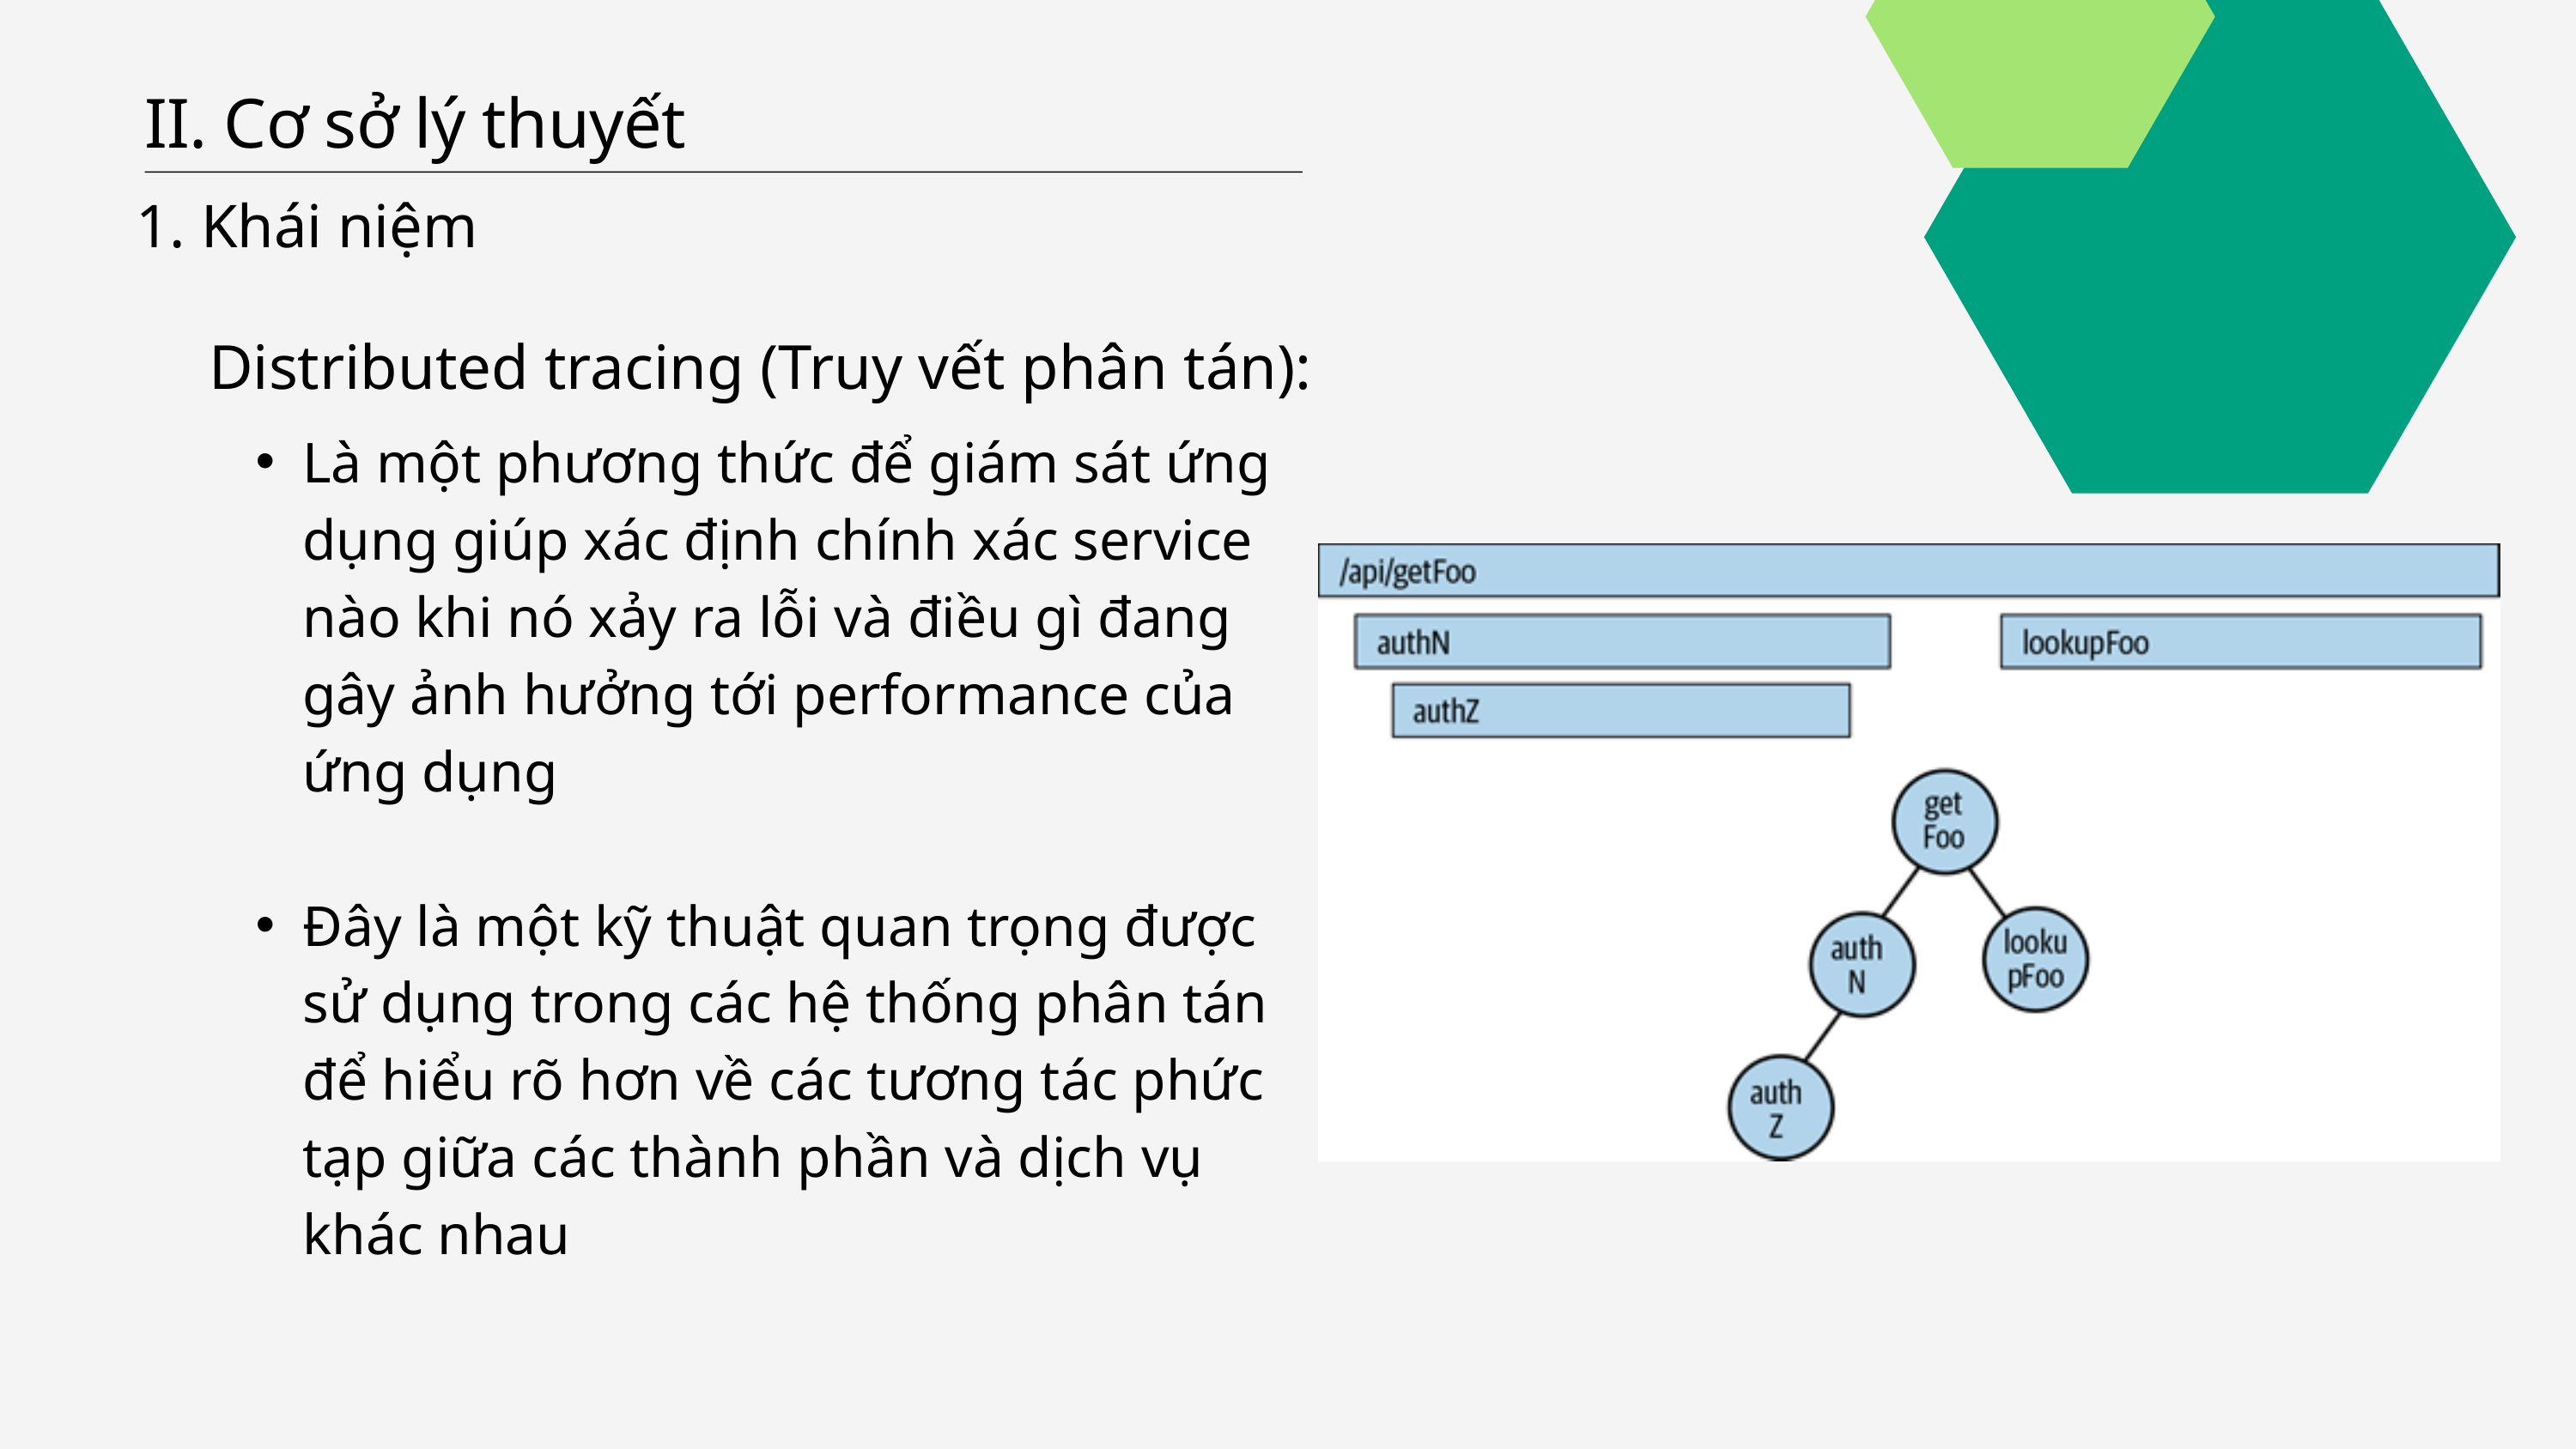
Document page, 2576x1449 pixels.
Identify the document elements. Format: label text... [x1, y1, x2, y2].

text_box Là một phương thức để giám sát ứng dụng giúp xác định chính xác service nào khi nó xảy ra lỗi và điều gì đang gây ảnh hưởng tới performance của ứng dụng Đây là một kỹ thuật quan trọng được sử dụng trong các hệ thống phân tán để hiểu rõ hơn về các tương tác phức tạp giữa các thành phần và dịch vụ khác nhau [209, 416, 1288, 1266]
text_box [1923, 0, 2517, 494]
text_box Distributed tracing (Truy vết phân tán): [209, 316, 1399, 402]
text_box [1865, 0, 2215, 168]
text_box 1. Khái niệm [134, 176, 481, 259]
text_box [1318, 543, 2500, 1161]
text_box II. Cơ sở lý thuyết [144, 80, 888, 162]
